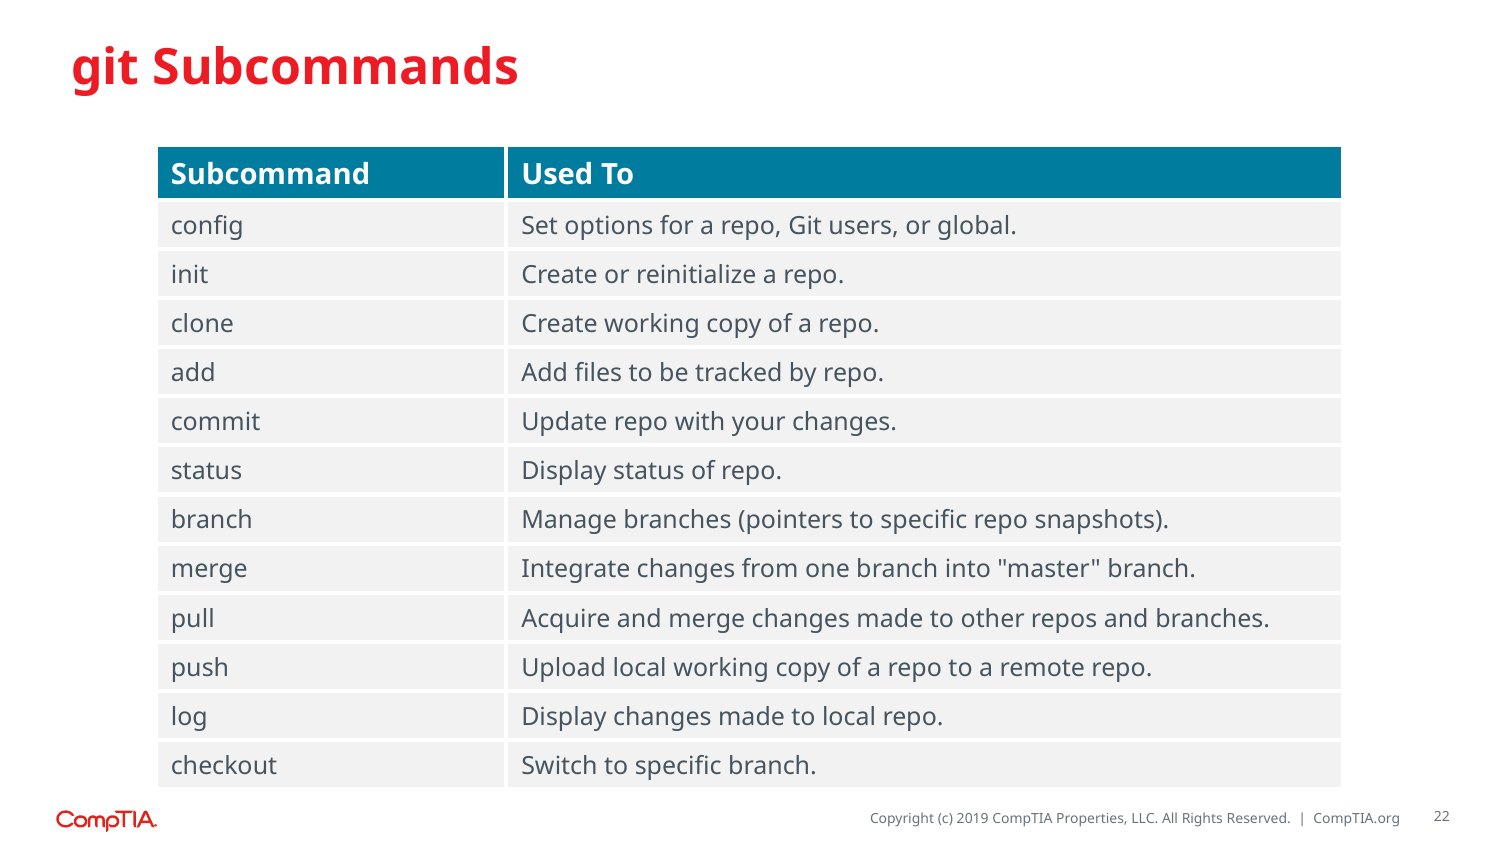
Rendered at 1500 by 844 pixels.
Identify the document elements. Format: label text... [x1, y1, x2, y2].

table_cell clone [158, 300, 504, 345]
table_cell Switch to specific branch. [508, 742, 1341, 787]
table_cell Display changes made to local repo. [508, 693, 1341, 738]
table_cell Upload local working copy of a repo to a remote repo. [508, 644, 1341, 689]
table_cell add [158, 349, 504, 394]
table_cell config [158, 202, 504, 247]
table_header Subcommand [158, 147, 504, 198]
table_cell checkout [158, 742, 504, 787]
table_cell Add files to be tracked by repo. [508, 349, 1341, 394]
table_cell branch [158, 497, 504, 542]
table_cell push [158, 644, 504, 689]
table_cell Update repo with your changes. [508, 398, 1341, 443]
table_cell Create working copy of a repo. [508, 300, 1341, 345]
table_cell init [158, 251, 504, 296]
slide_number 22 [1407, 800, 1450, 835]
table_cell Set options for a repo, Git users, or global. [508, 202, 1341, 247]
table_cell Integrate changes from one branch into "master" branch. [508, 546, 1341, 591]
table_cell Manage branches (pointers to specific repo snapshots). [508, 497, 1341, 542]
table_header Used To [508, 147, 1341, 198]
table_cell commit [158, 398, 504, 443]
table_cell status [158, 447, 504, 492]
title git Subcommands [56, 12, 1444, 117]
table_cell Acquire and merge changes made to other repos and branches. [508, 595, 1341, 640]
table_cell log [158, 693, 504, 738]
table_cell merge [158, 546, 504, 591]
table_cell Create or reinitialize a repo. [508, 251, 1341, 296]
table_cell pull [158, 595, 504, 640]
table_cell Display status of repo. [508, 447, 1341, 492]
